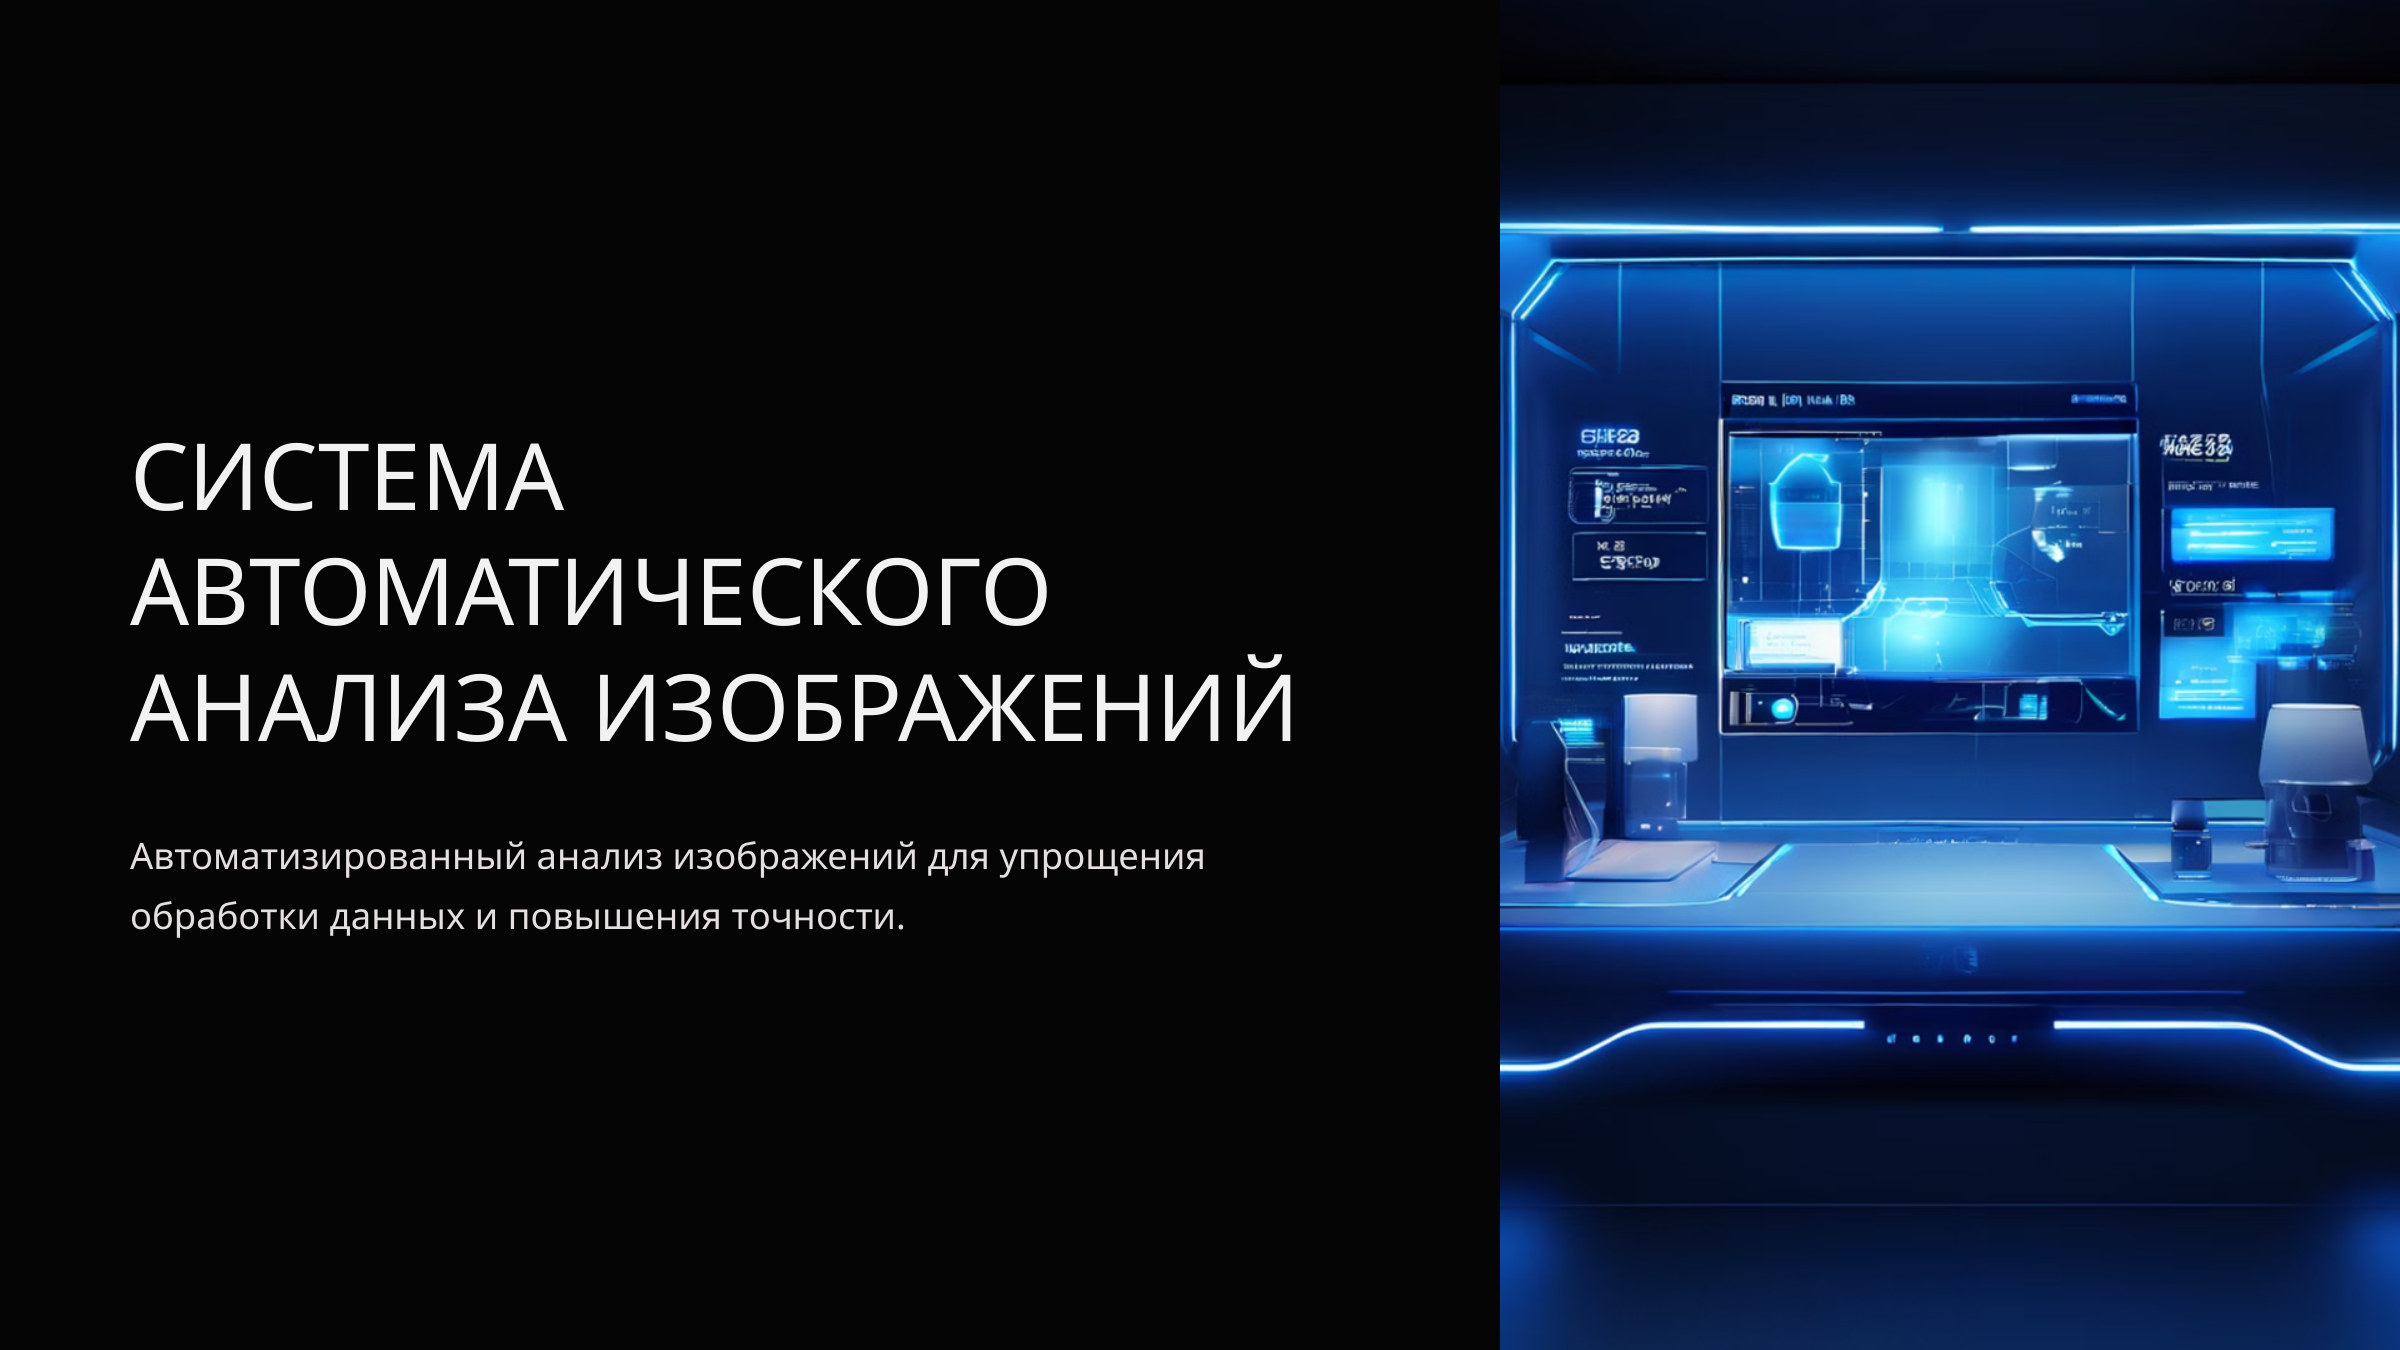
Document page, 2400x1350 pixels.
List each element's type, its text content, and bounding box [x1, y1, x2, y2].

text_box Автоматизированный анализ изображений для упрощения обработки данных и повышения точности. [130, 817, 1370, 937]
picture [1499, 0, 2400, 1350]
text_box СИСТЕМА АВТОМАТИЧЕСКОГО АНАЛИЗА ИЗОБРАЖЕНИЙ [130, 413, 1370, 762]
